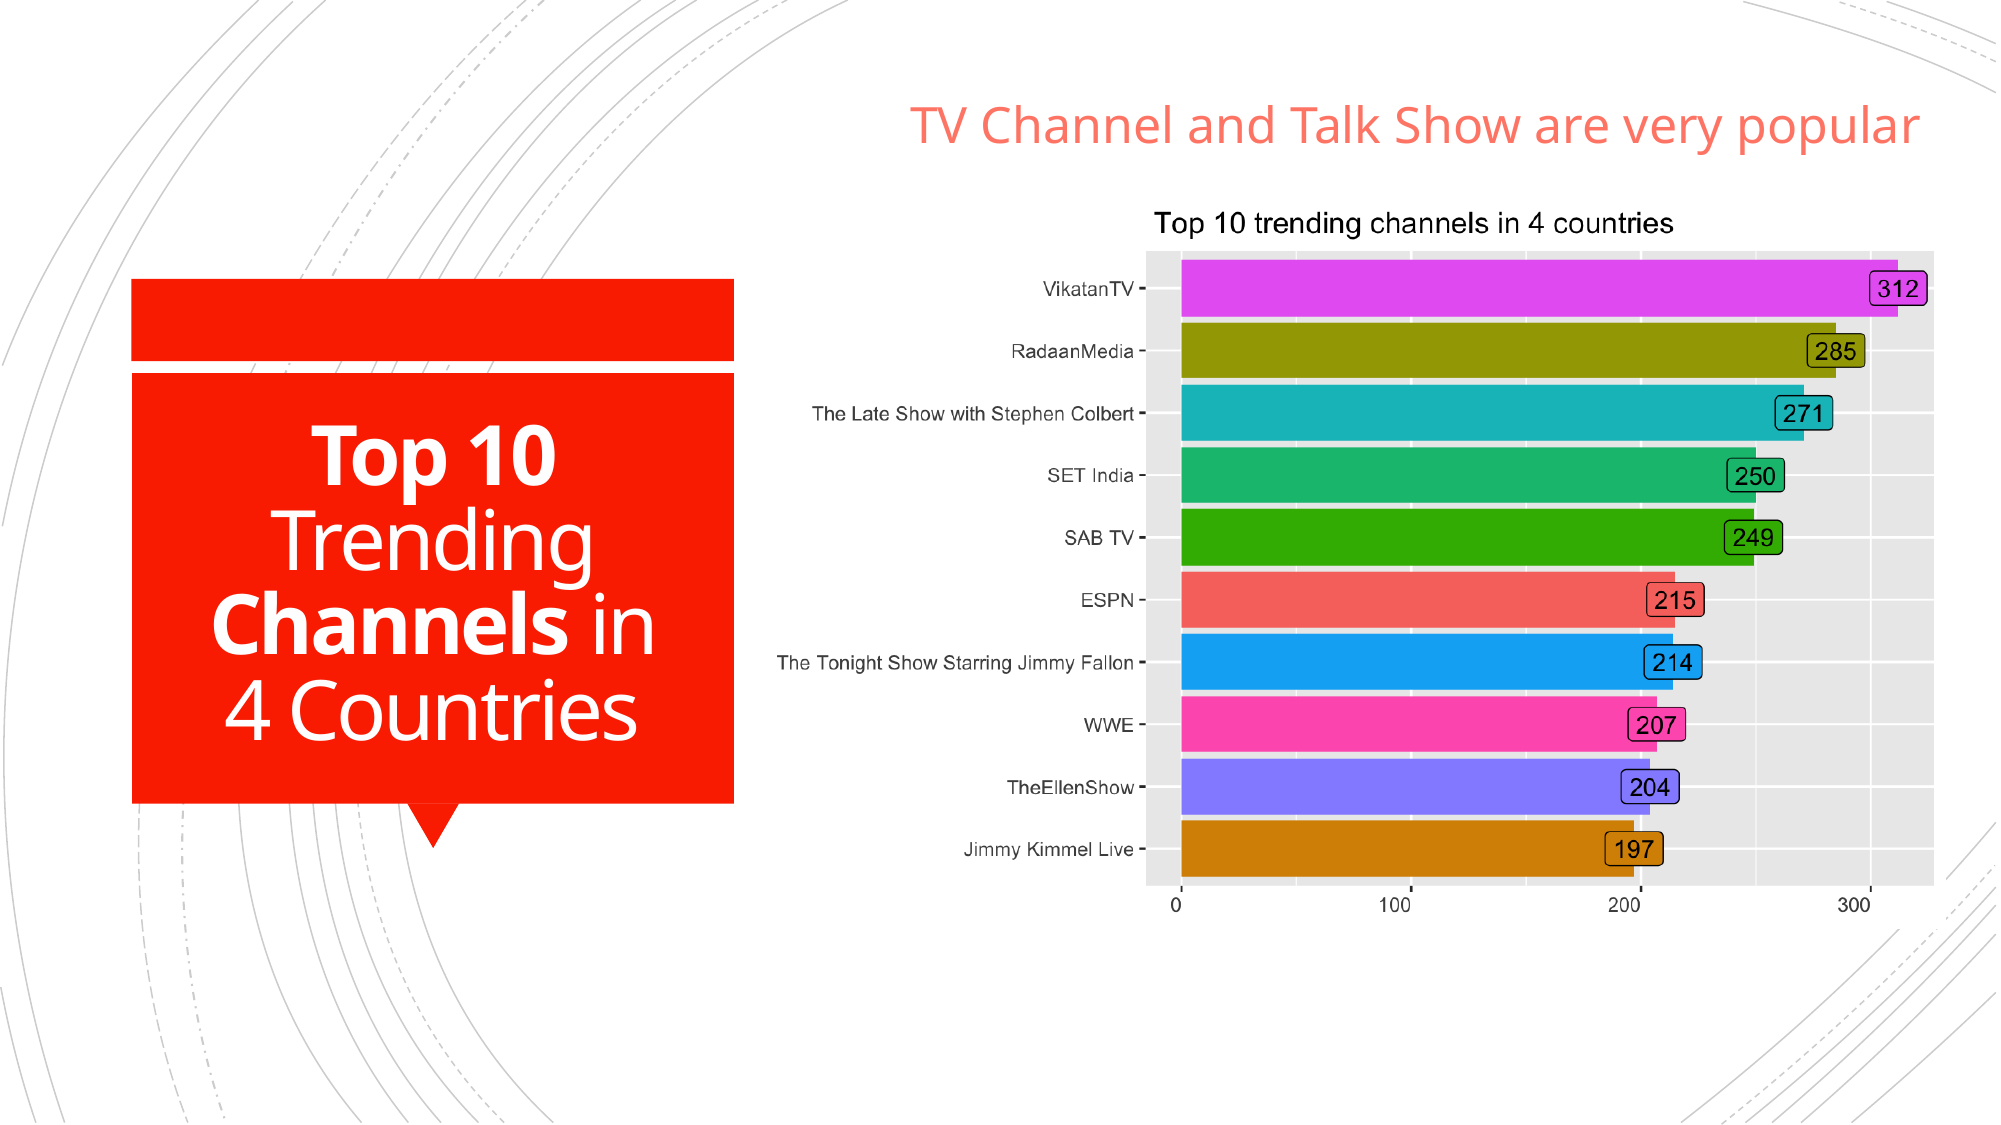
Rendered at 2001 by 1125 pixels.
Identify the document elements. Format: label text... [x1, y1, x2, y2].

picture [764, 198, 1946, 929]
text_box TV Channel and Talk Show are very popular [895, 85, 1965, 161]
title Top 10 Trending Channels in 4 Countries [145, 385, 720, 789]
